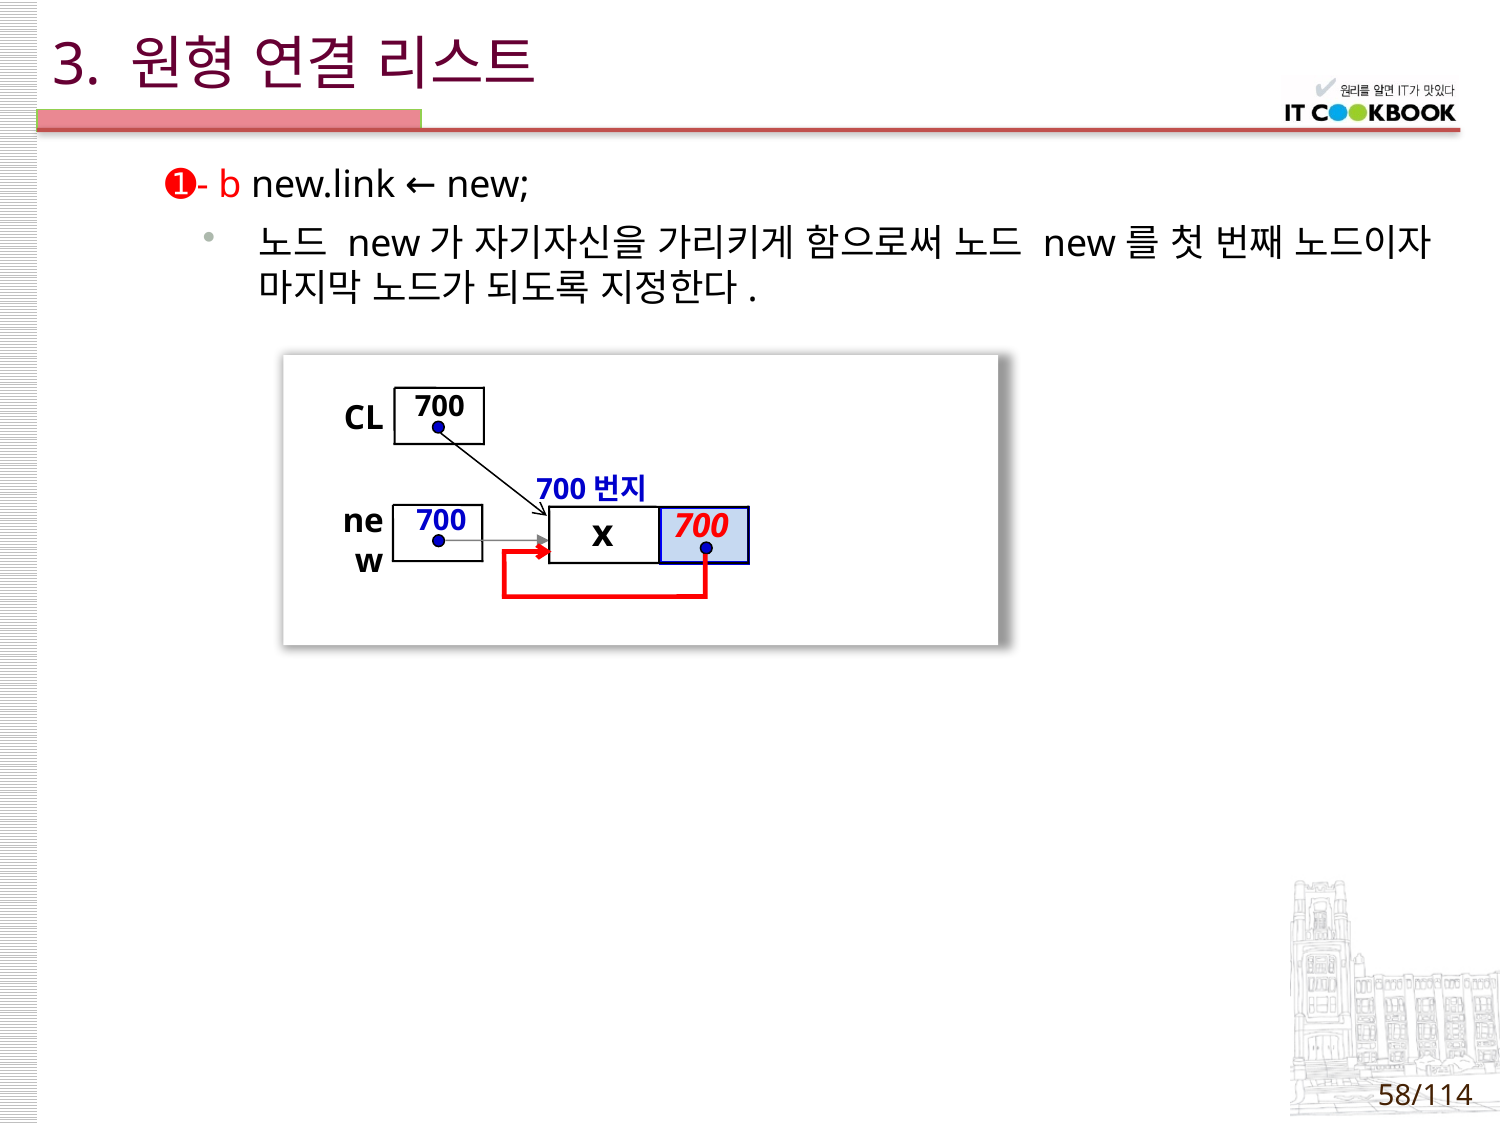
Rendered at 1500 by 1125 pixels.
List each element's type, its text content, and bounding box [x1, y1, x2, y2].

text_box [521, 473, 751, 564]
picture [1459, 1087, 1467, 1098]
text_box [317, 387, 485, 448]
list ➊- b new.link ← new; 노드 new가 자기자신을 가리키게 함으로써 노드 new를 첫 번째 노드이자 마지막 노드가 되도록 지정한다. [37, 152, 1463, 1091]
text_box [283, 355, 999, 646]
text_box 700 [407, 497, 476, 503]
picture [1290, 874, 1500, 1125]
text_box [316, 504, 483, 571]
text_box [501, 551, 706, 600]
picture [1398, 1095, 1407, 1103]
picture [1281, 75, 1459, 123]
title 3. 원형 연결 리스트 [37, 13, 1278, 109]
